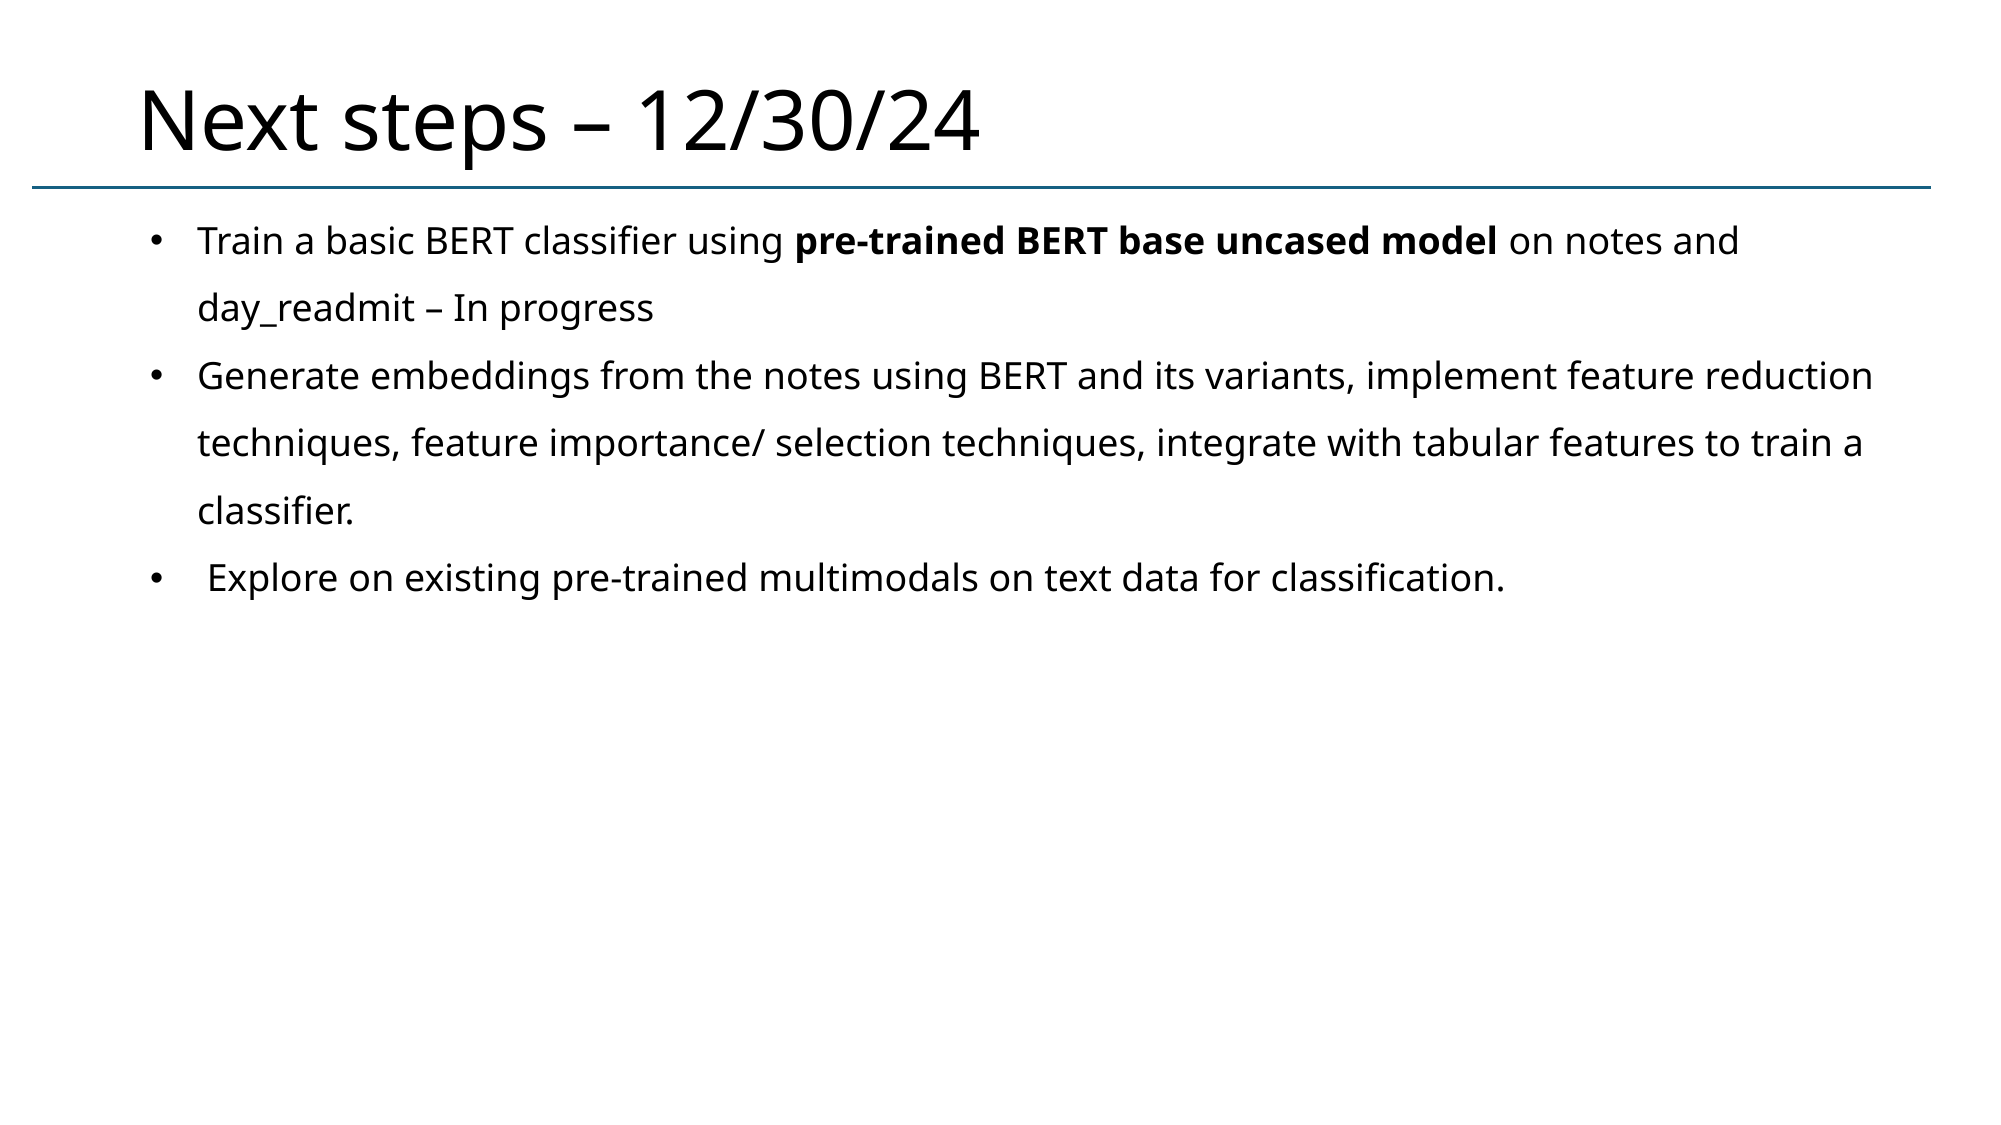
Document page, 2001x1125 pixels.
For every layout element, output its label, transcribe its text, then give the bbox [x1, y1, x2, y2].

title Next steps – 12/30/24 [122, 29, 1646, 176]
text_box Train a basic BERT classifier using pre-trained BERT base uncased model on notes and day_readmit – In progress Generate embeddings from the notes using BERT and its variants, implement feature reduction techniques, feature importance/ selection techniques, integrate with tabular features to train a classifier. Explore on existing pre-trained multimodals on text data for classification. [135, 188, 1912, 607]
